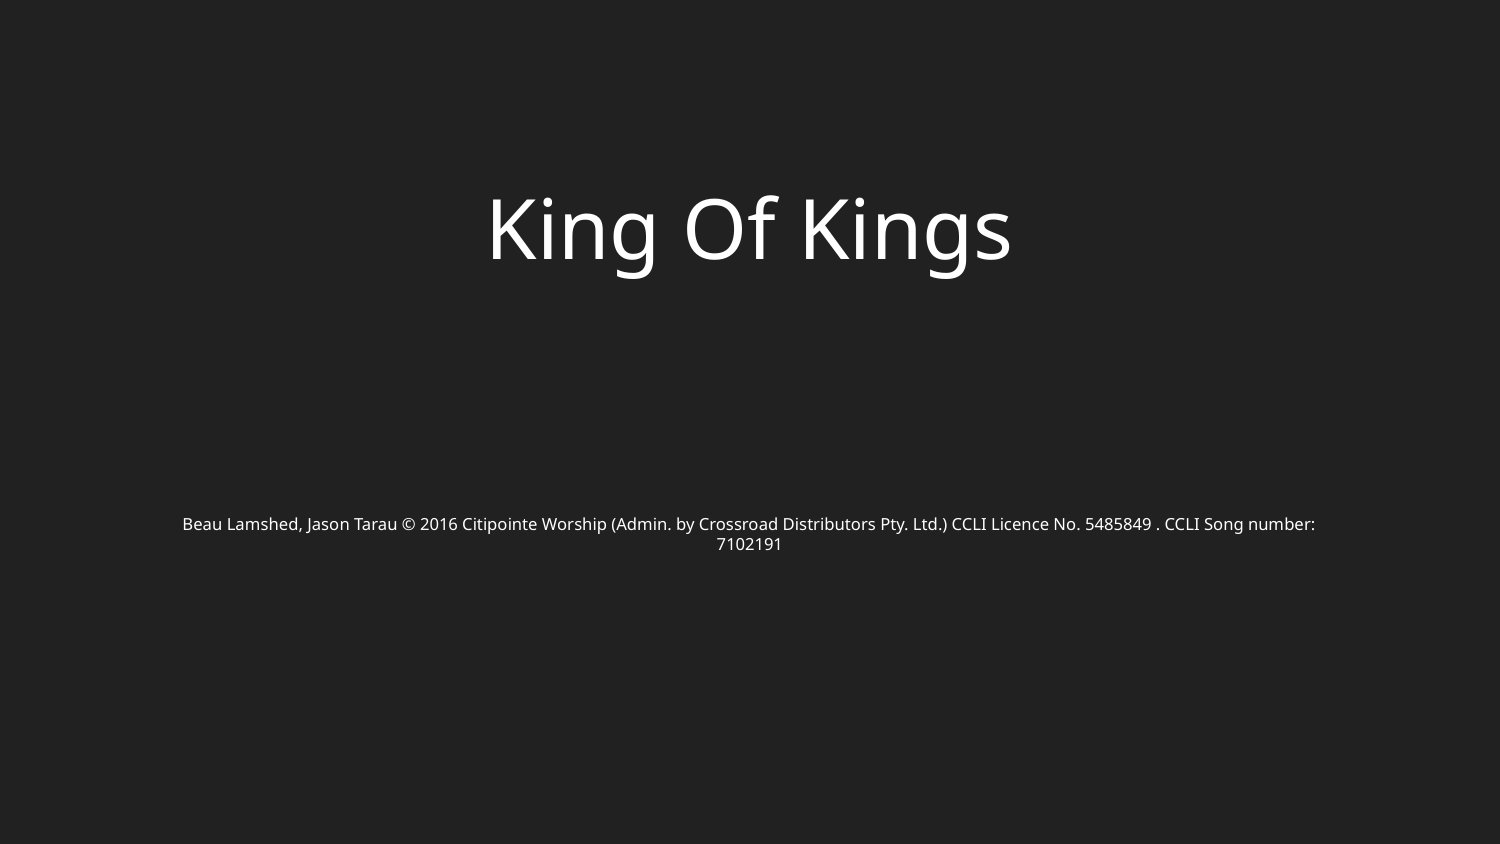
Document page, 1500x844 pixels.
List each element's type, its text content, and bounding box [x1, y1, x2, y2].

text_box King Of Kings [149, 168, 1350, 284]
text_box Beau Lamshed, Jason Tarau © 2016 Citipointe Worship (Admin. by Crossroad Distributors Pty. Ltd.) CCLI Licence No. 5485849 . CCLI Song number: 7102191 [149, 506, 1350, 561]
